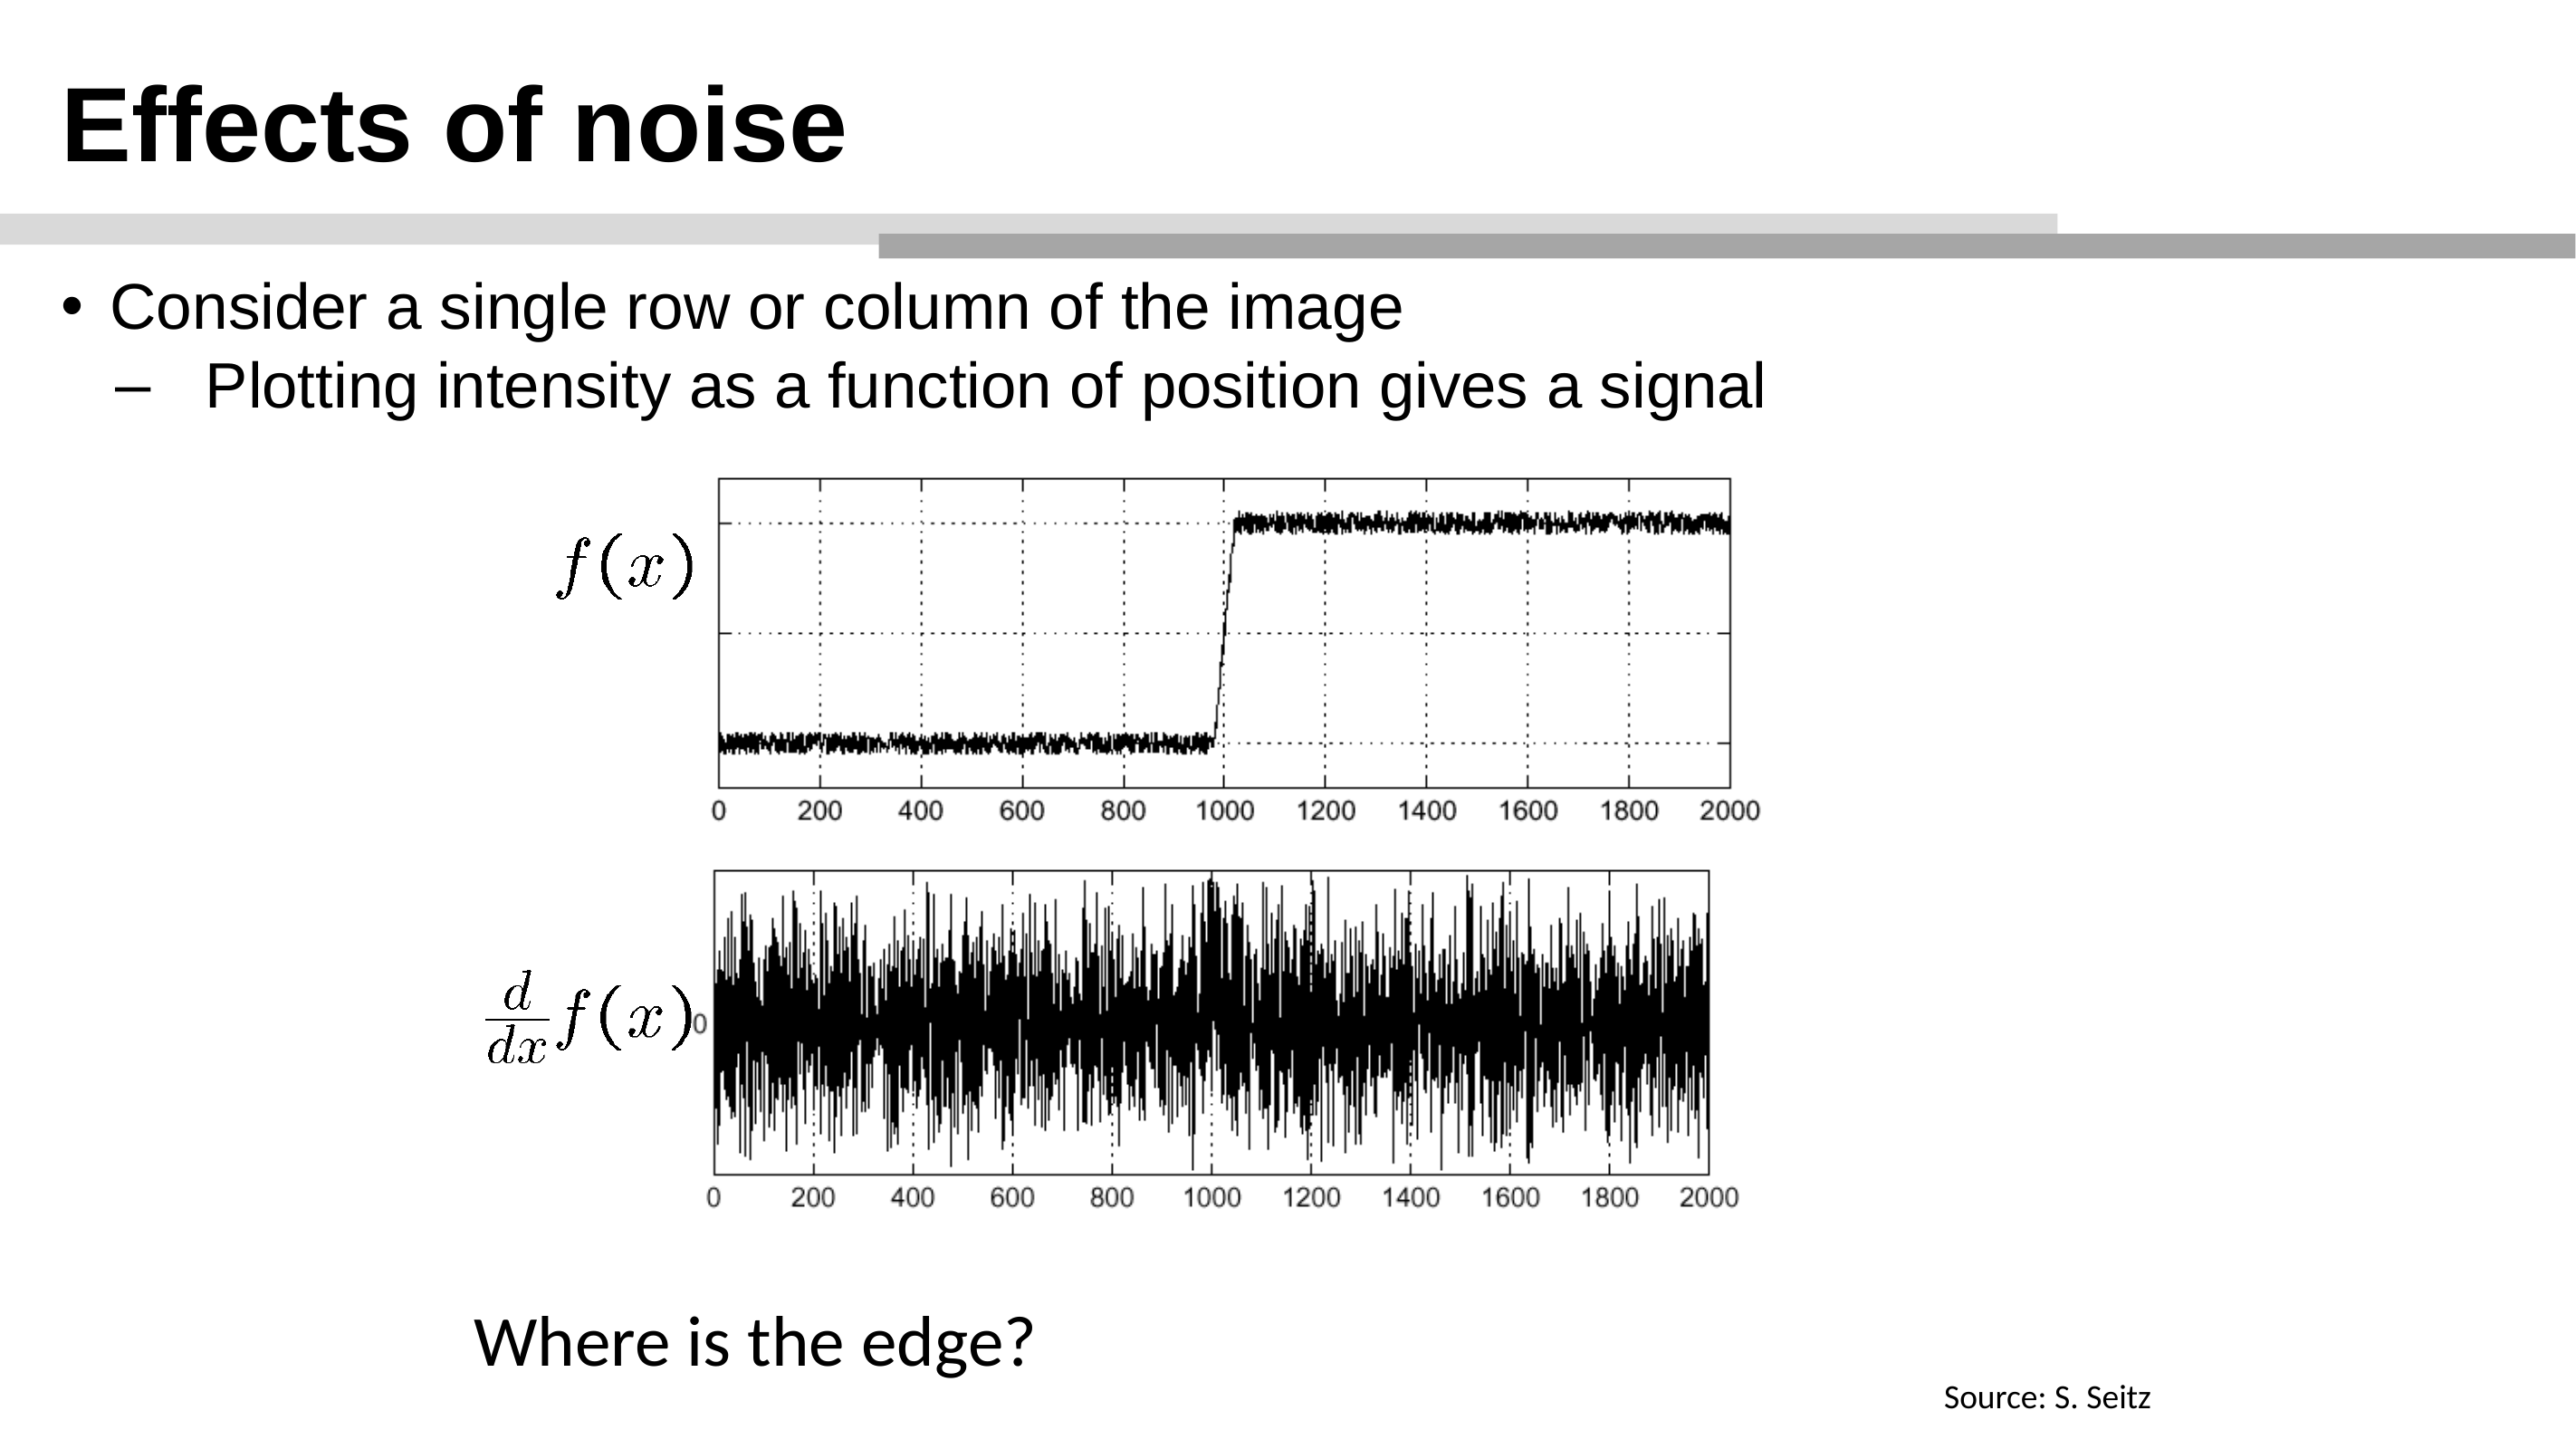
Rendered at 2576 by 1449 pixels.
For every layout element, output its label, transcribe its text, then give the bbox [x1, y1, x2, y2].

text_box Source: S. Seitz [1937, 1368, 2159, 1423]
picture [710, 447, 1771, 848]
picture [483, 853, 1755, 1219]
text_box Where is the edge? [466, 1288, 2109, 1387]
title Effects of noise [47, 29, 2524, 226]
list Consider a single row or column of the image Plotting intensity as a function of position gives a signal [47, 266, 2528, 1420]
picture [554, 533, 693, 600]
